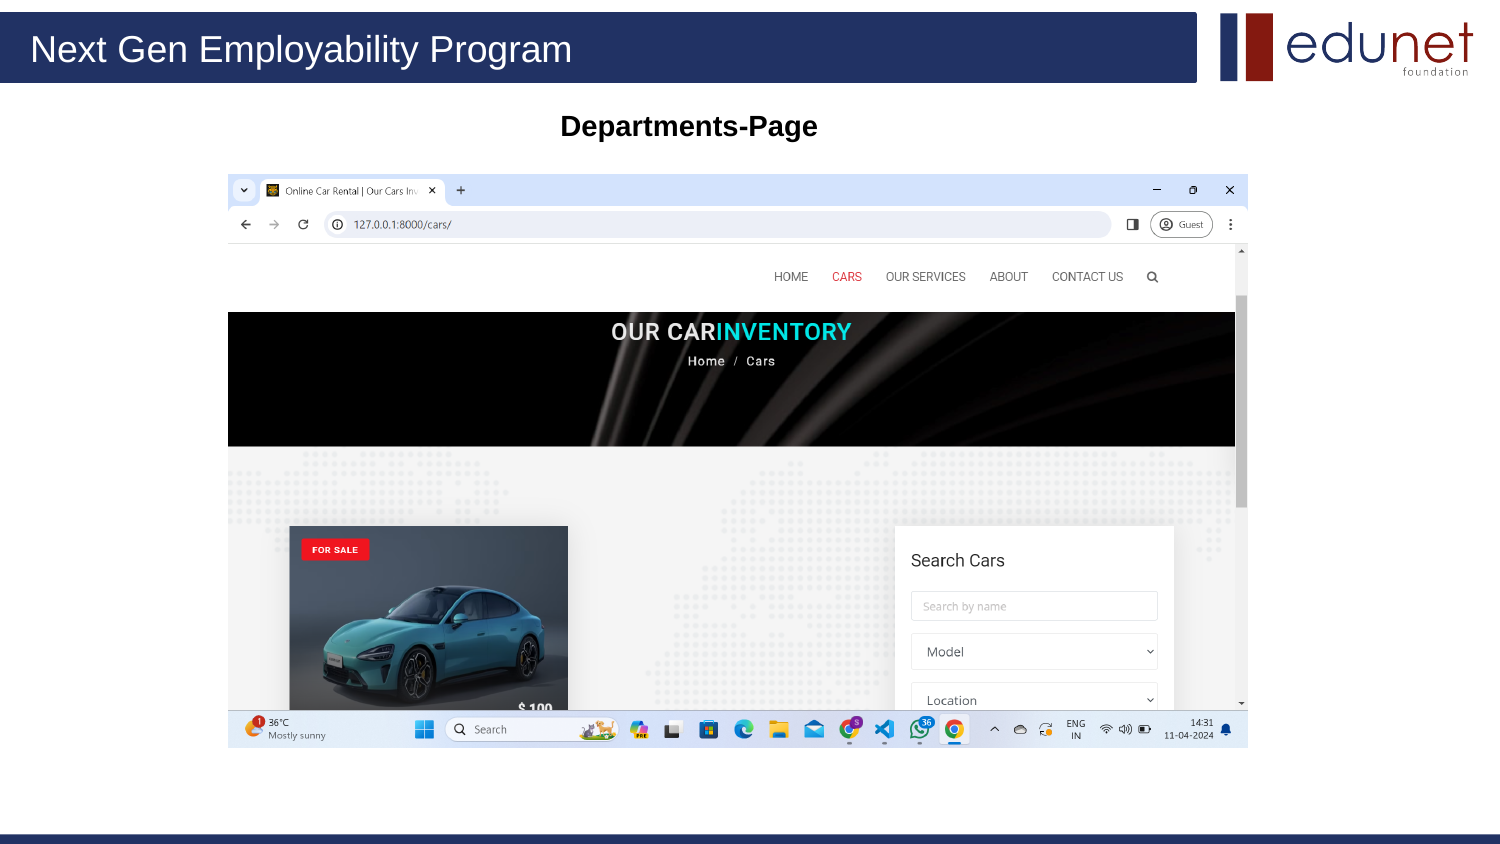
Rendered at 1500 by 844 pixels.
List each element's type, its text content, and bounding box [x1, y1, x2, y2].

subtitle Departments-Page [560, 75, 851, 172]
picture [1279, 14, 1482, 83]
picture [228, 173, 1248, 748]
